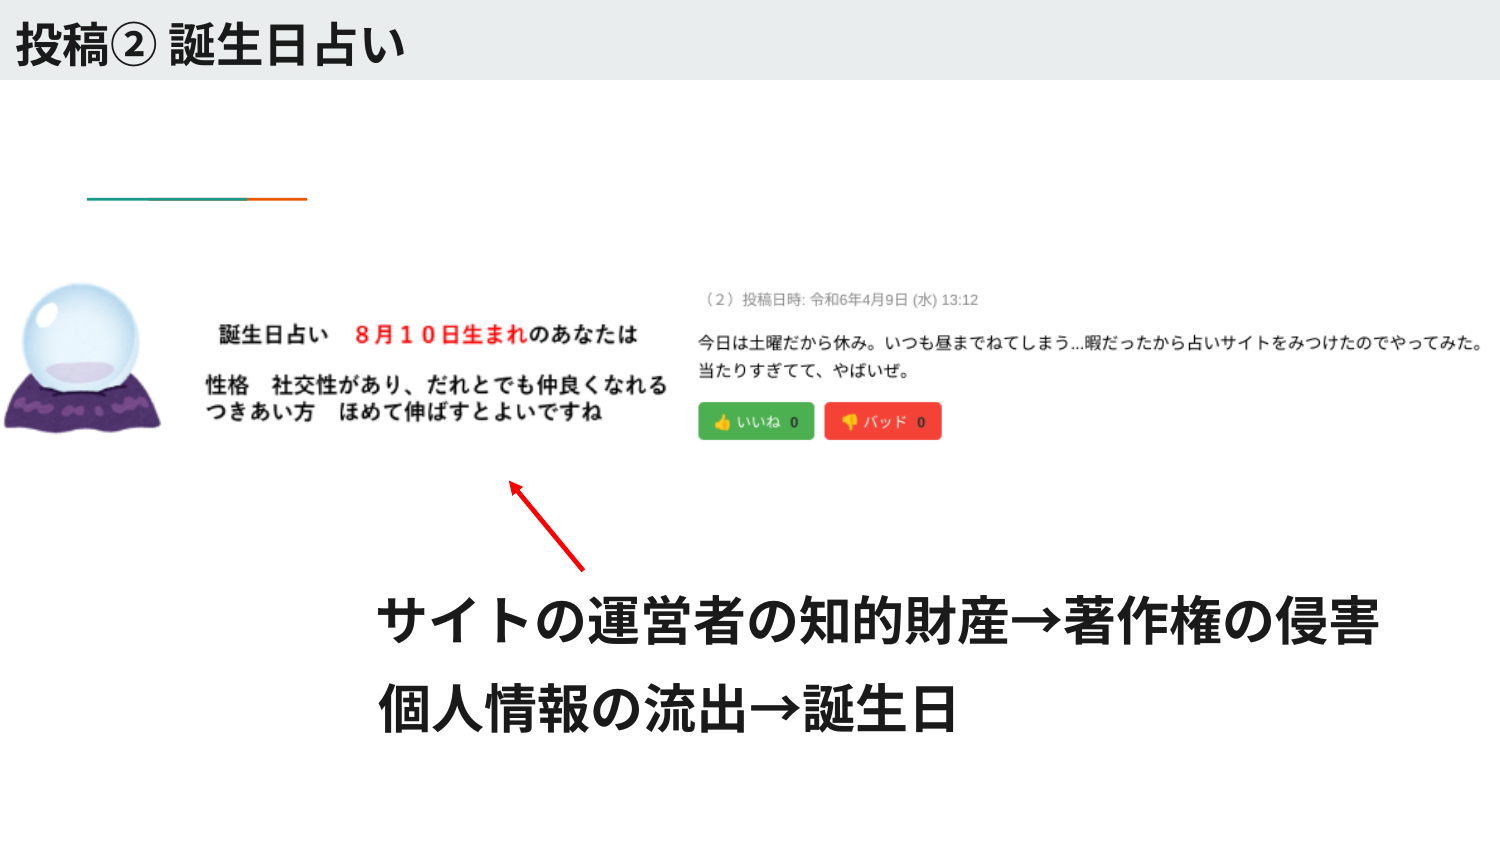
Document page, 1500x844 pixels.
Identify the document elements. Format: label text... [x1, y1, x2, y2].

title サイトの運営者の知的財産→著作権の侵害 [360, 573, 1437, 661]
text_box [508, 480, 584, 571]
picture [691, 246, 1490, 460]
title 個人情報の流出→誕生日 [363, 660, 1433, 749]
title 投稿② 誕生日占い [0, 0, 1262, 88]
picture [0, 240, 685, 495]
